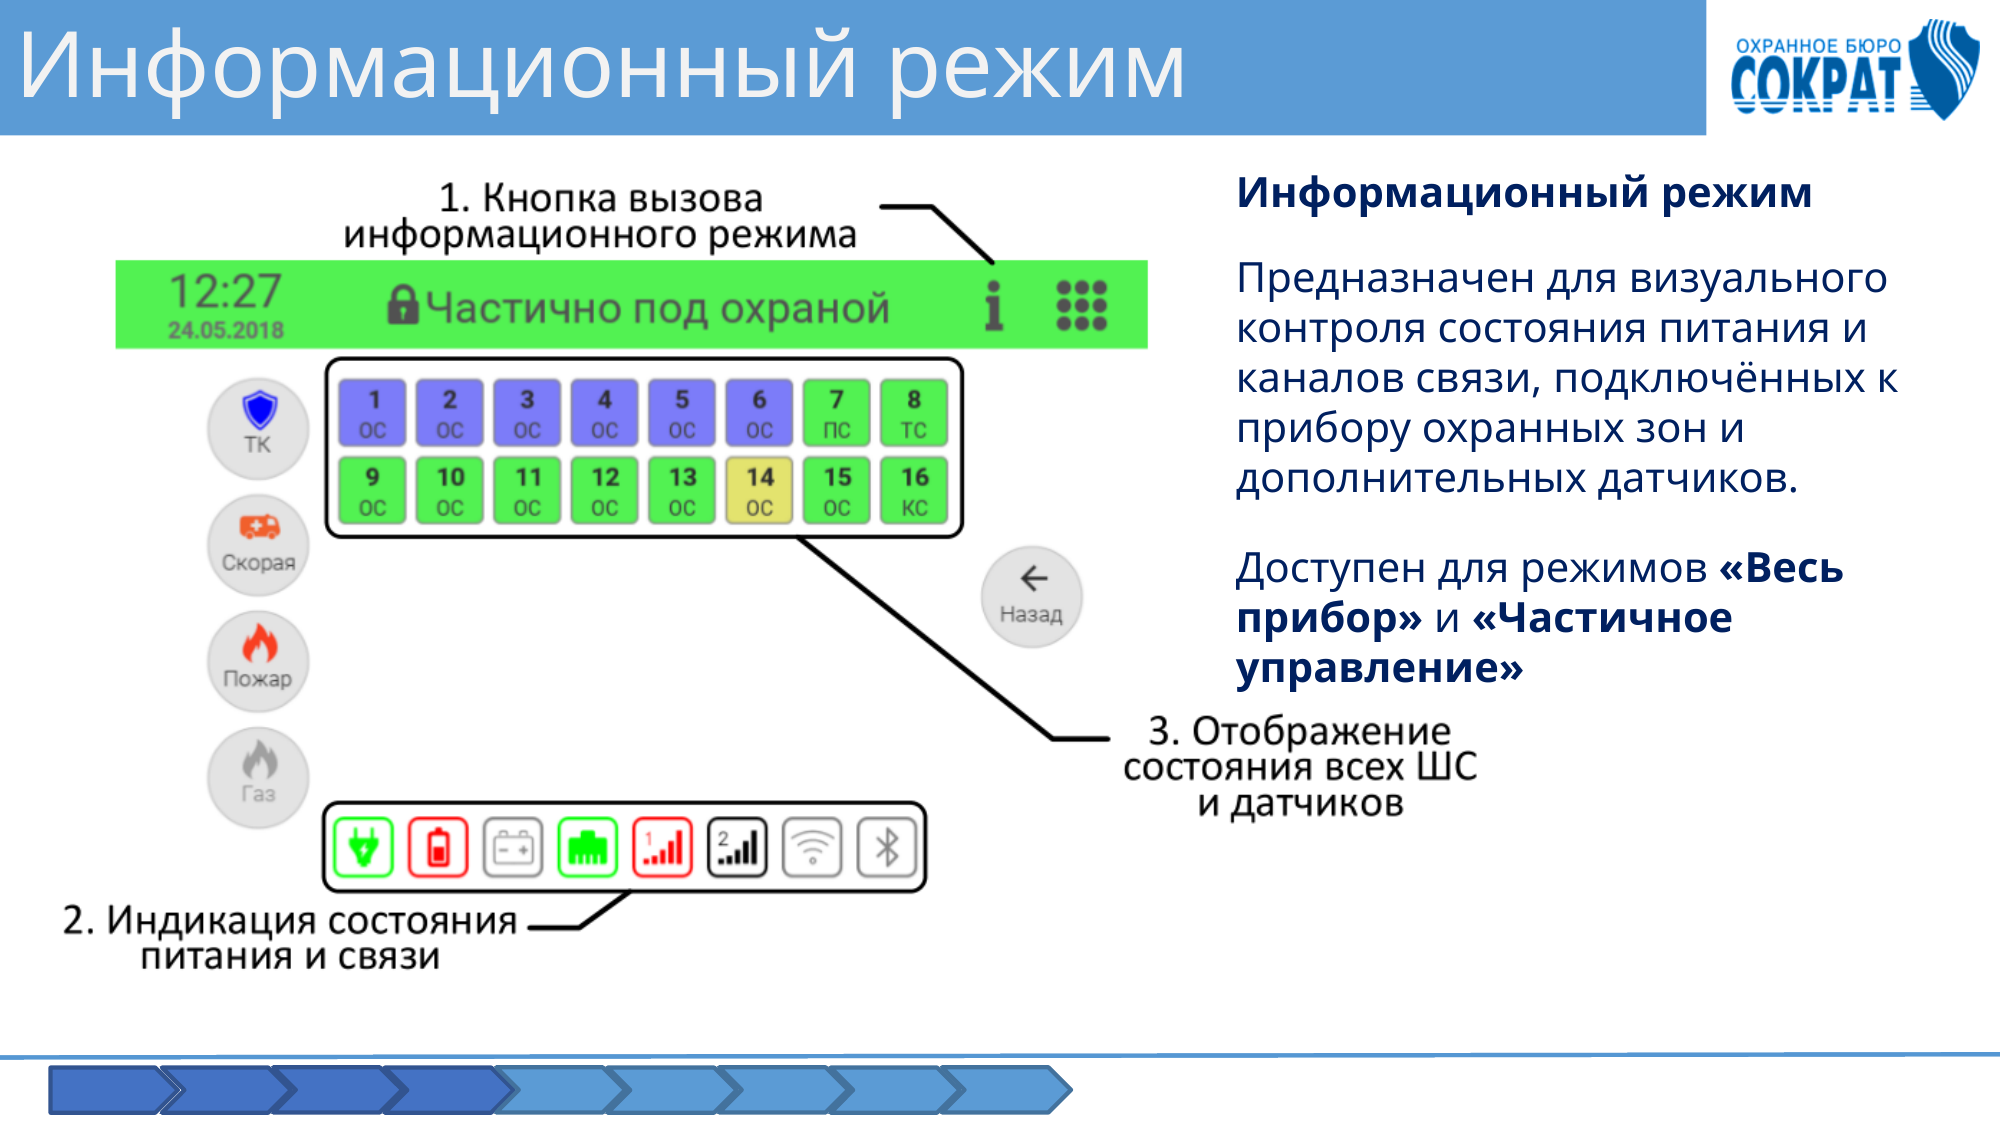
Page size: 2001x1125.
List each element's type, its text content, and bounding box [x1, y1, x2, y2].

title Информационный режим [0, 0, 1707, 136]
text_box Информационный режим Предназначен для визуального контроля состояния питания и каналов связи, подключённых к прибору охранных зон и дополнительных датчиков. Доступен для режимов «Весь прибор» и «Частичное управление» [1221, 158, 1927, 699]
picture [57, 177, 1484, 979]
picture [1731, 19, 1980, 121]
